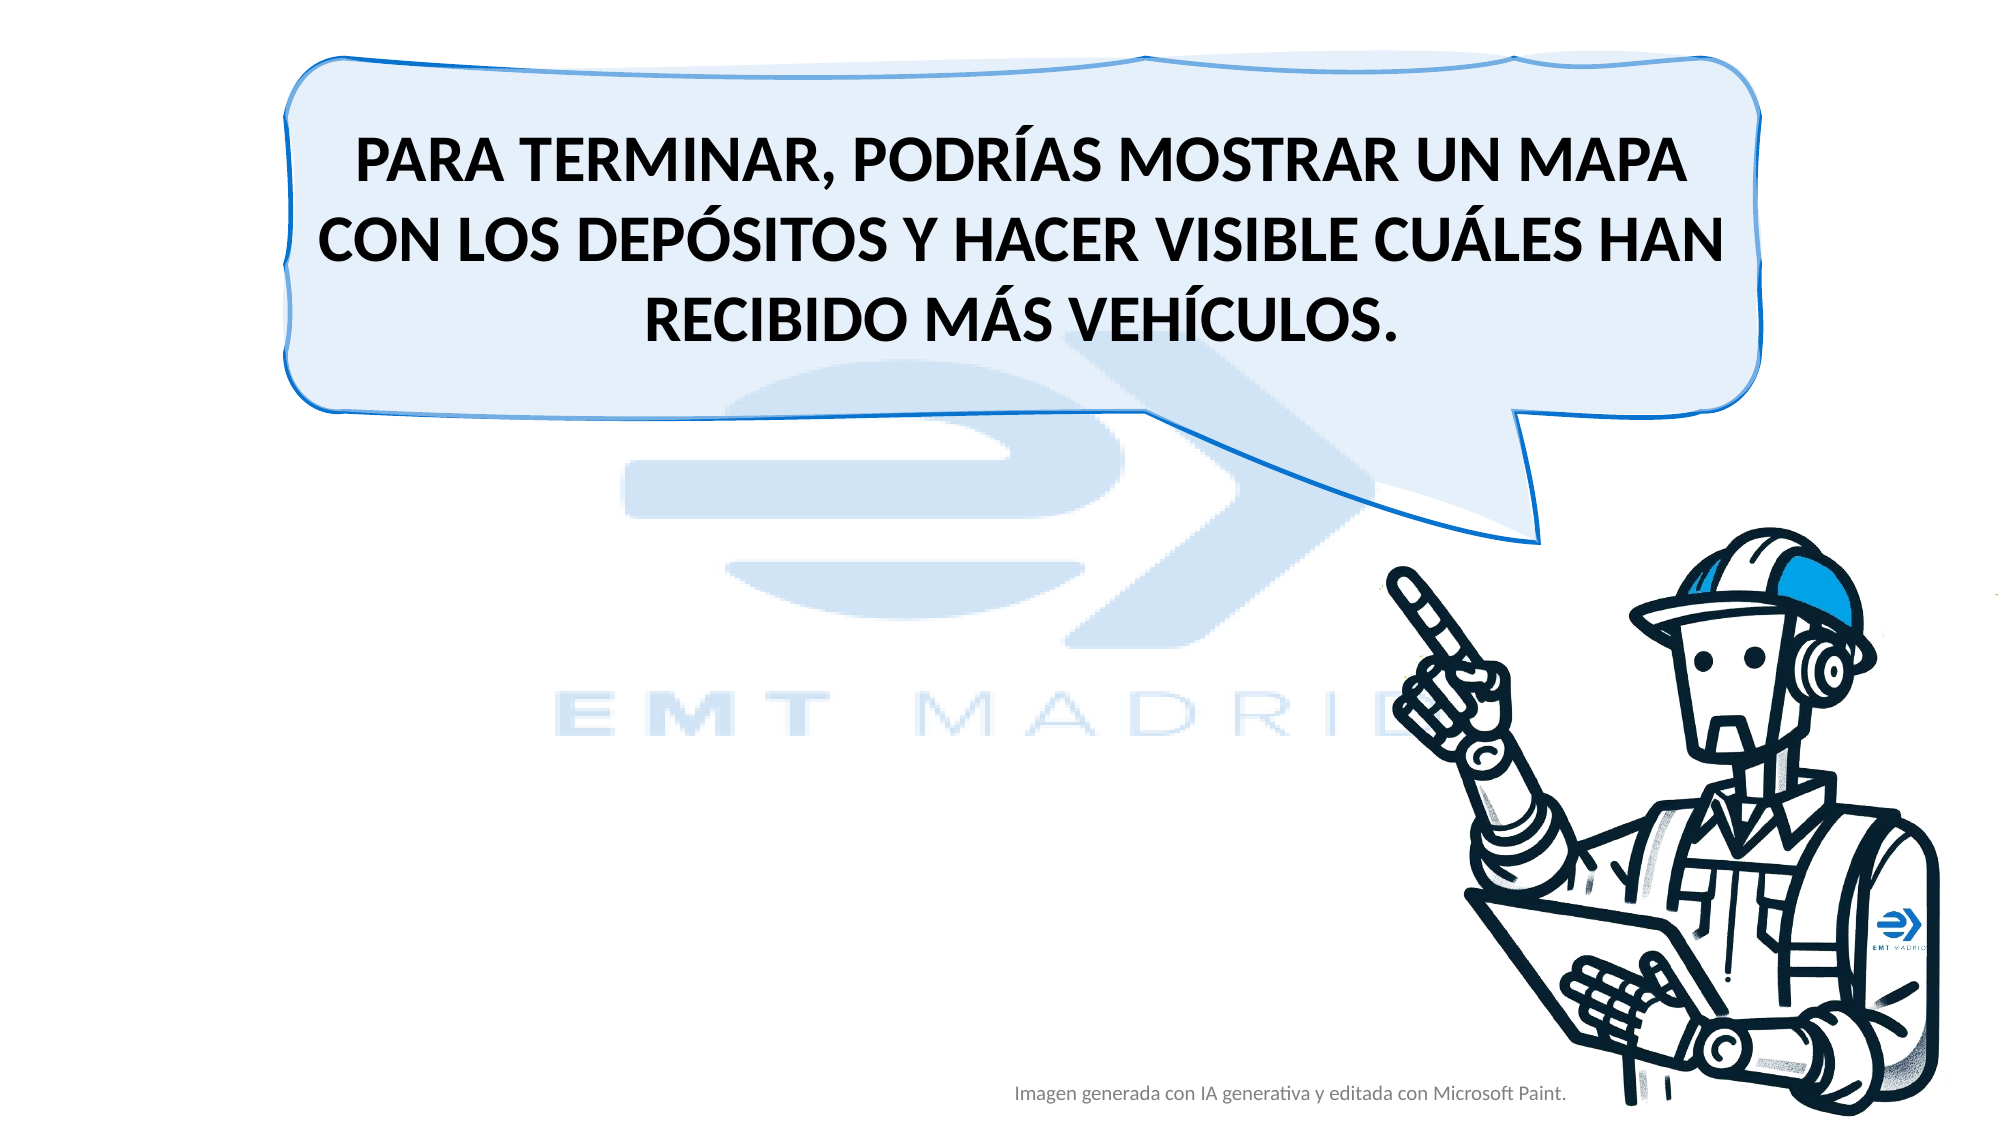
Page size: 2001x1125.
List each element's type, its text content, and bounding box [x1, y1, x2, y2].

text_box Imagen generada con IA generativa y editada con Microsoft Paint. [999, 1072, 1344, 1113]
text_box PARA TERMINAR, PODRÍAS MOSTRAR UN MAPA CON LOS DEPÓSITOS Y HACER VISIBLE CUÁLES HAN RECIBIDO MÁS VEHÍCULOS. [282, 50, 1763, 496]
picture [1344, 490, 2000, 1125]
